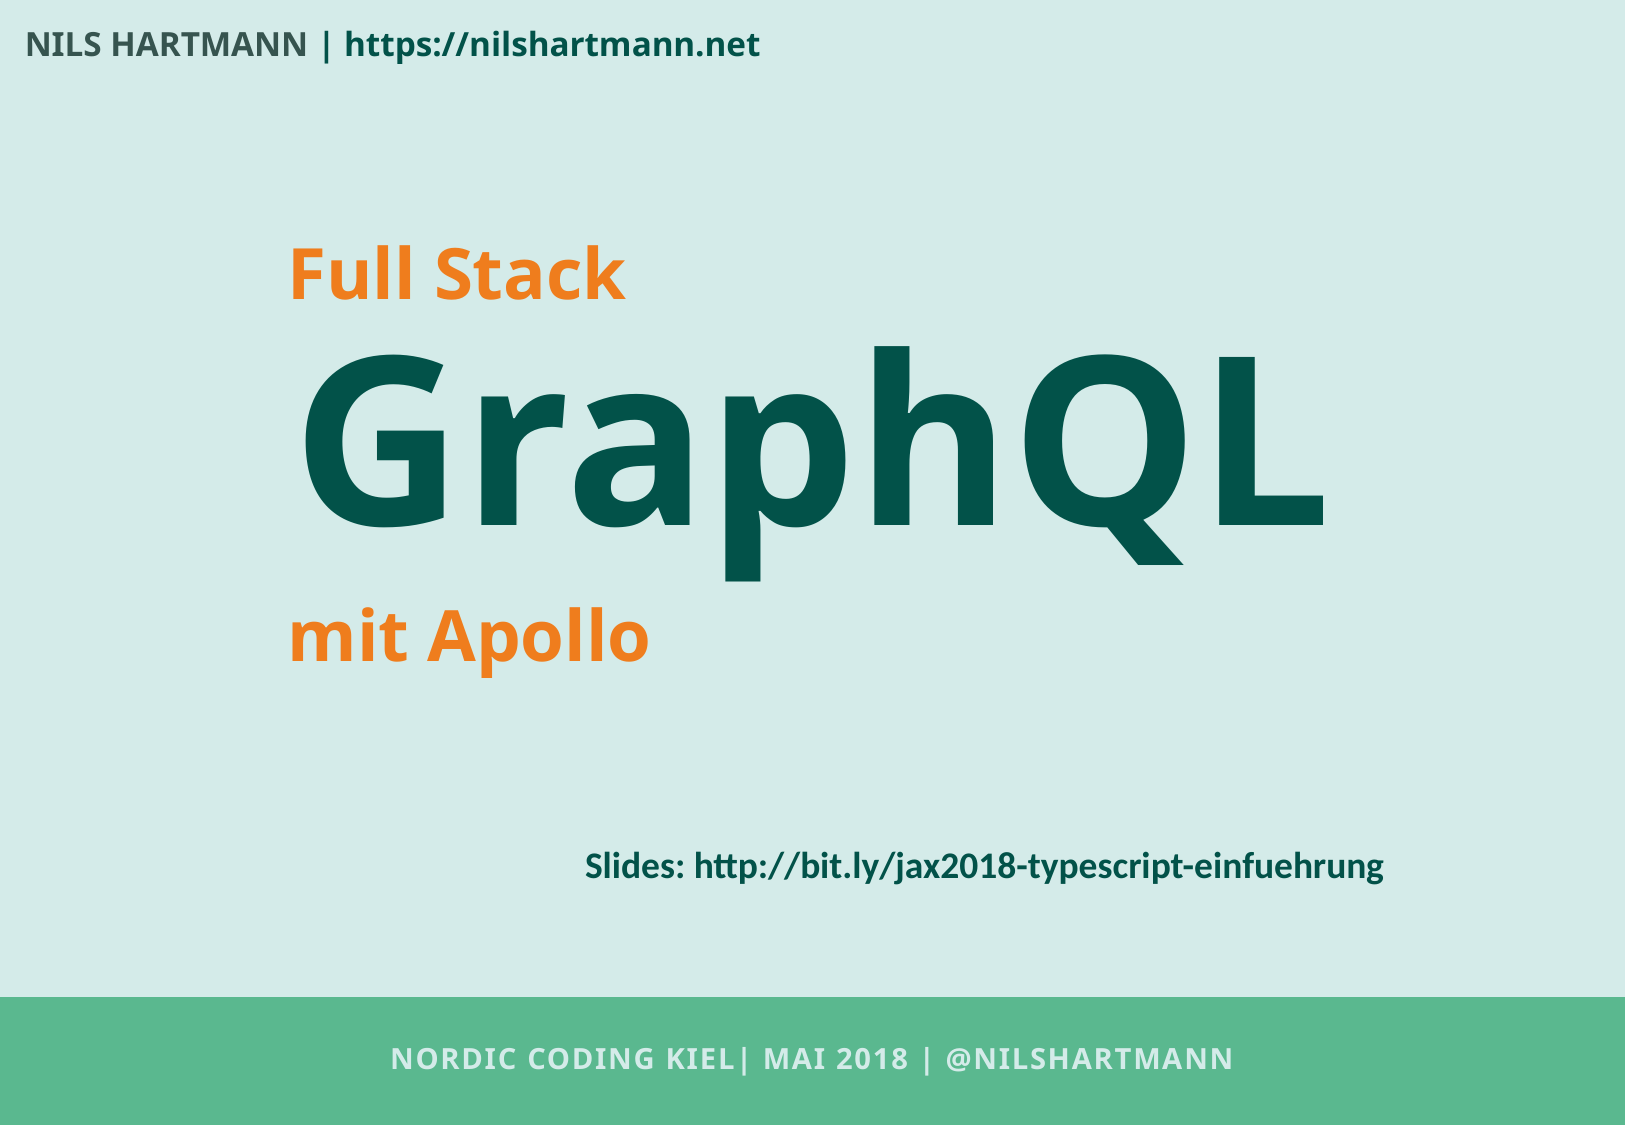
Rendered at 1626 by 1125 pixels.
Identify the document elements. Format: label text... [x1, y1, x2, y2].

text_box GraphQL [0, 282, 1625, 580]
title Nordic Coding Kiel| Mai 2018 | @nilshartmann [0, 995, 1625, 1125]
text_box Full Stack [272, 220, 1215, 321]
text_box Slides: http://bit.ly/jax2018-typescript-einfuehrung [570, 833, 1400, 894]
text_box NILS HARTMANN | https://nilshartmann.net [10, 16, 777, 71]
text_box mit Apollo [272, 582, 703, 683]
